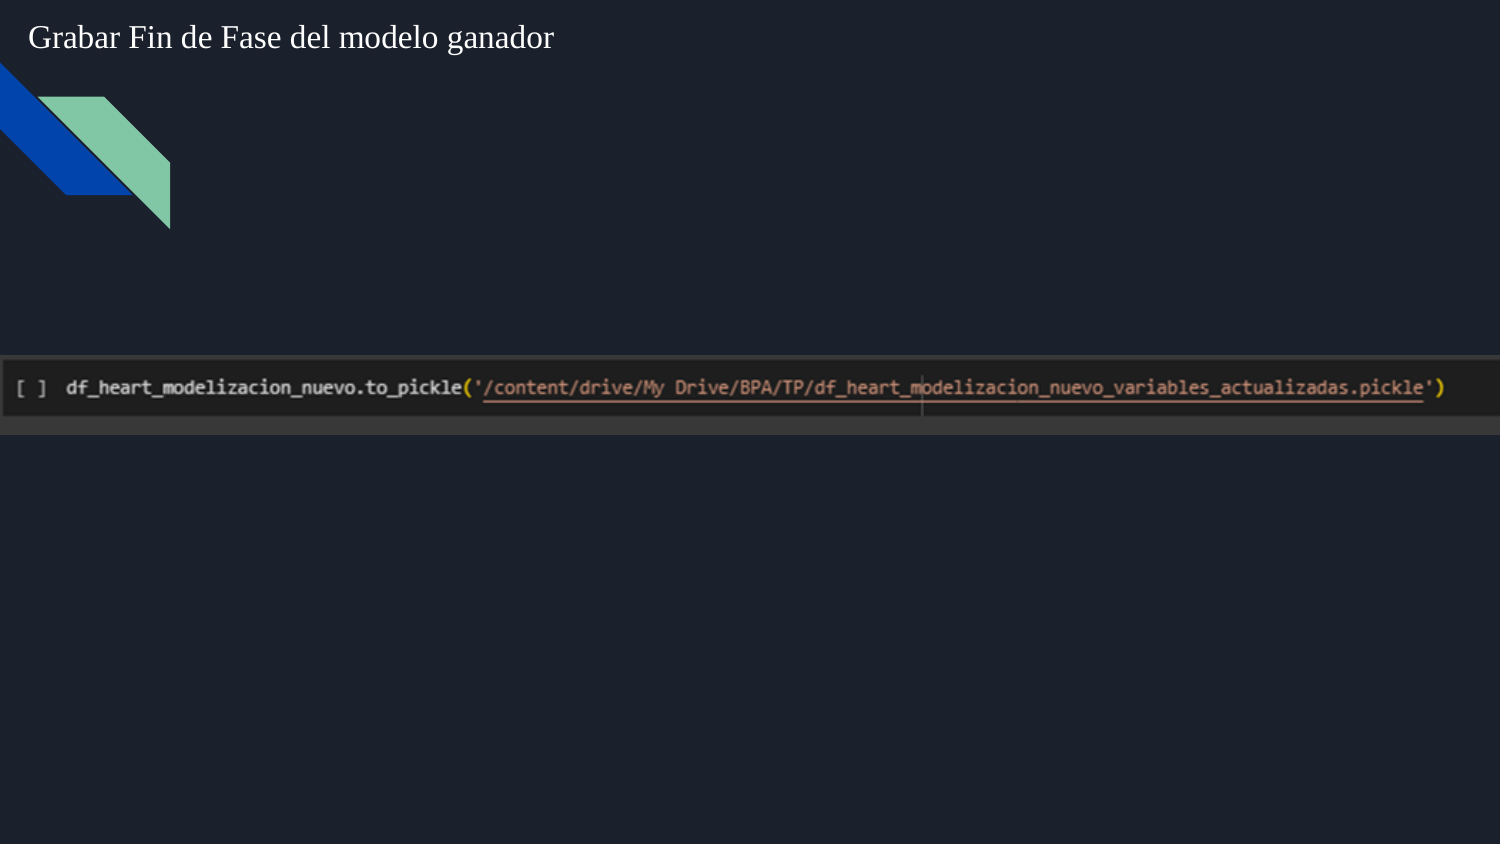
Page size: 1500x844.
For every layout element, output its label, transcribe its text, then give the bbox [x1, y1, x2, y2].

title Grabar Fin de Fase del modelo ganador [13, 0, 1487, 105]
picture [0, 355, 1500, 435]
